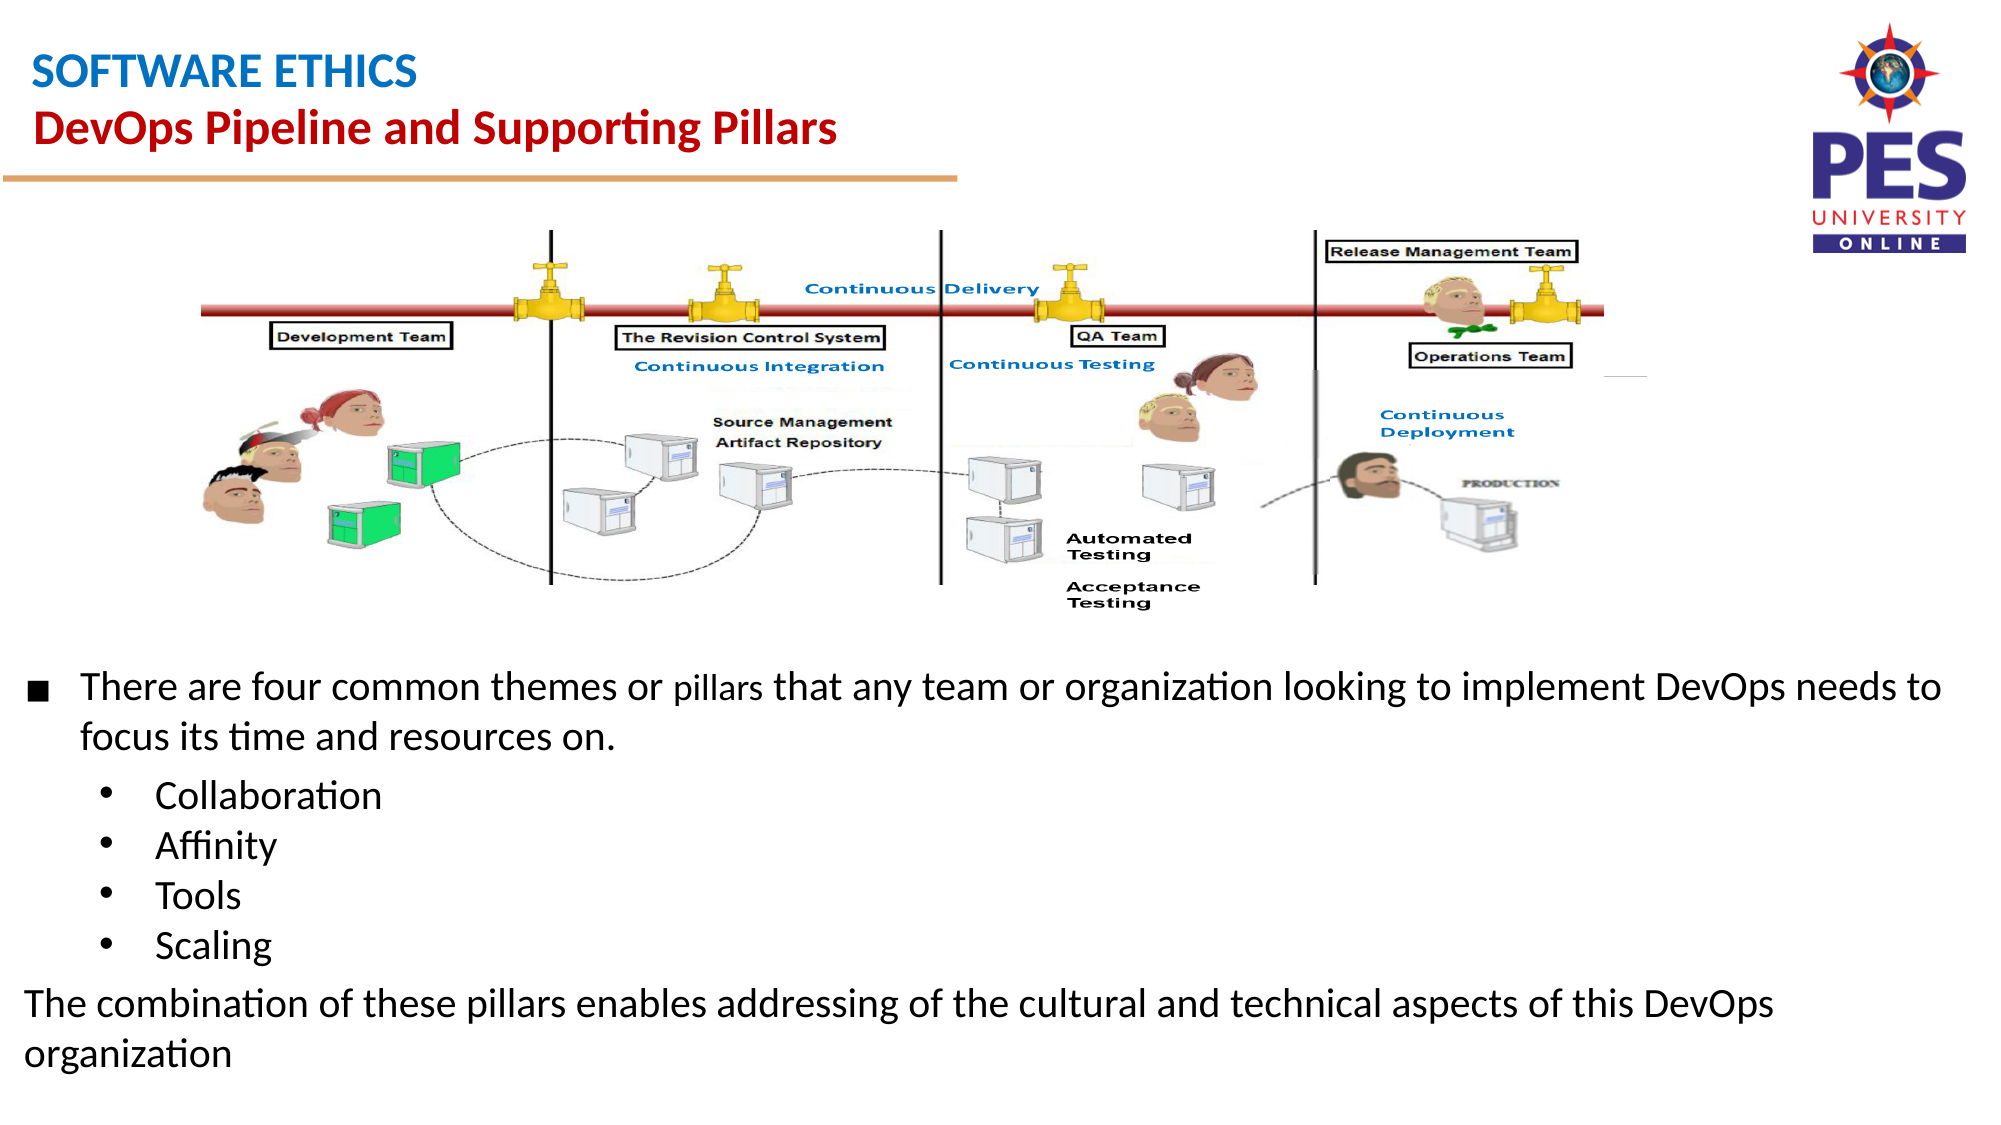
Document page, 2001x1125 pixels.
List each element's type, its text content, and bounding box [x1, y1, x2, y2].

text_box There are four common themes or pillars that any team or organization looking to implement DevOps needs to focus its time and resources on. Collaboration Affinity Tools Scaling The combination of these pillars enables addressing of the cultural and technical aspects of this DevOps organization [9, 658, 1991, 1125]
picture [1813, 22, 1966, 253]
text_box DevOps Pipeline and Supporting Pillars [18, 87, 1512, 163]
picture [201, 230, 1648, 620]
